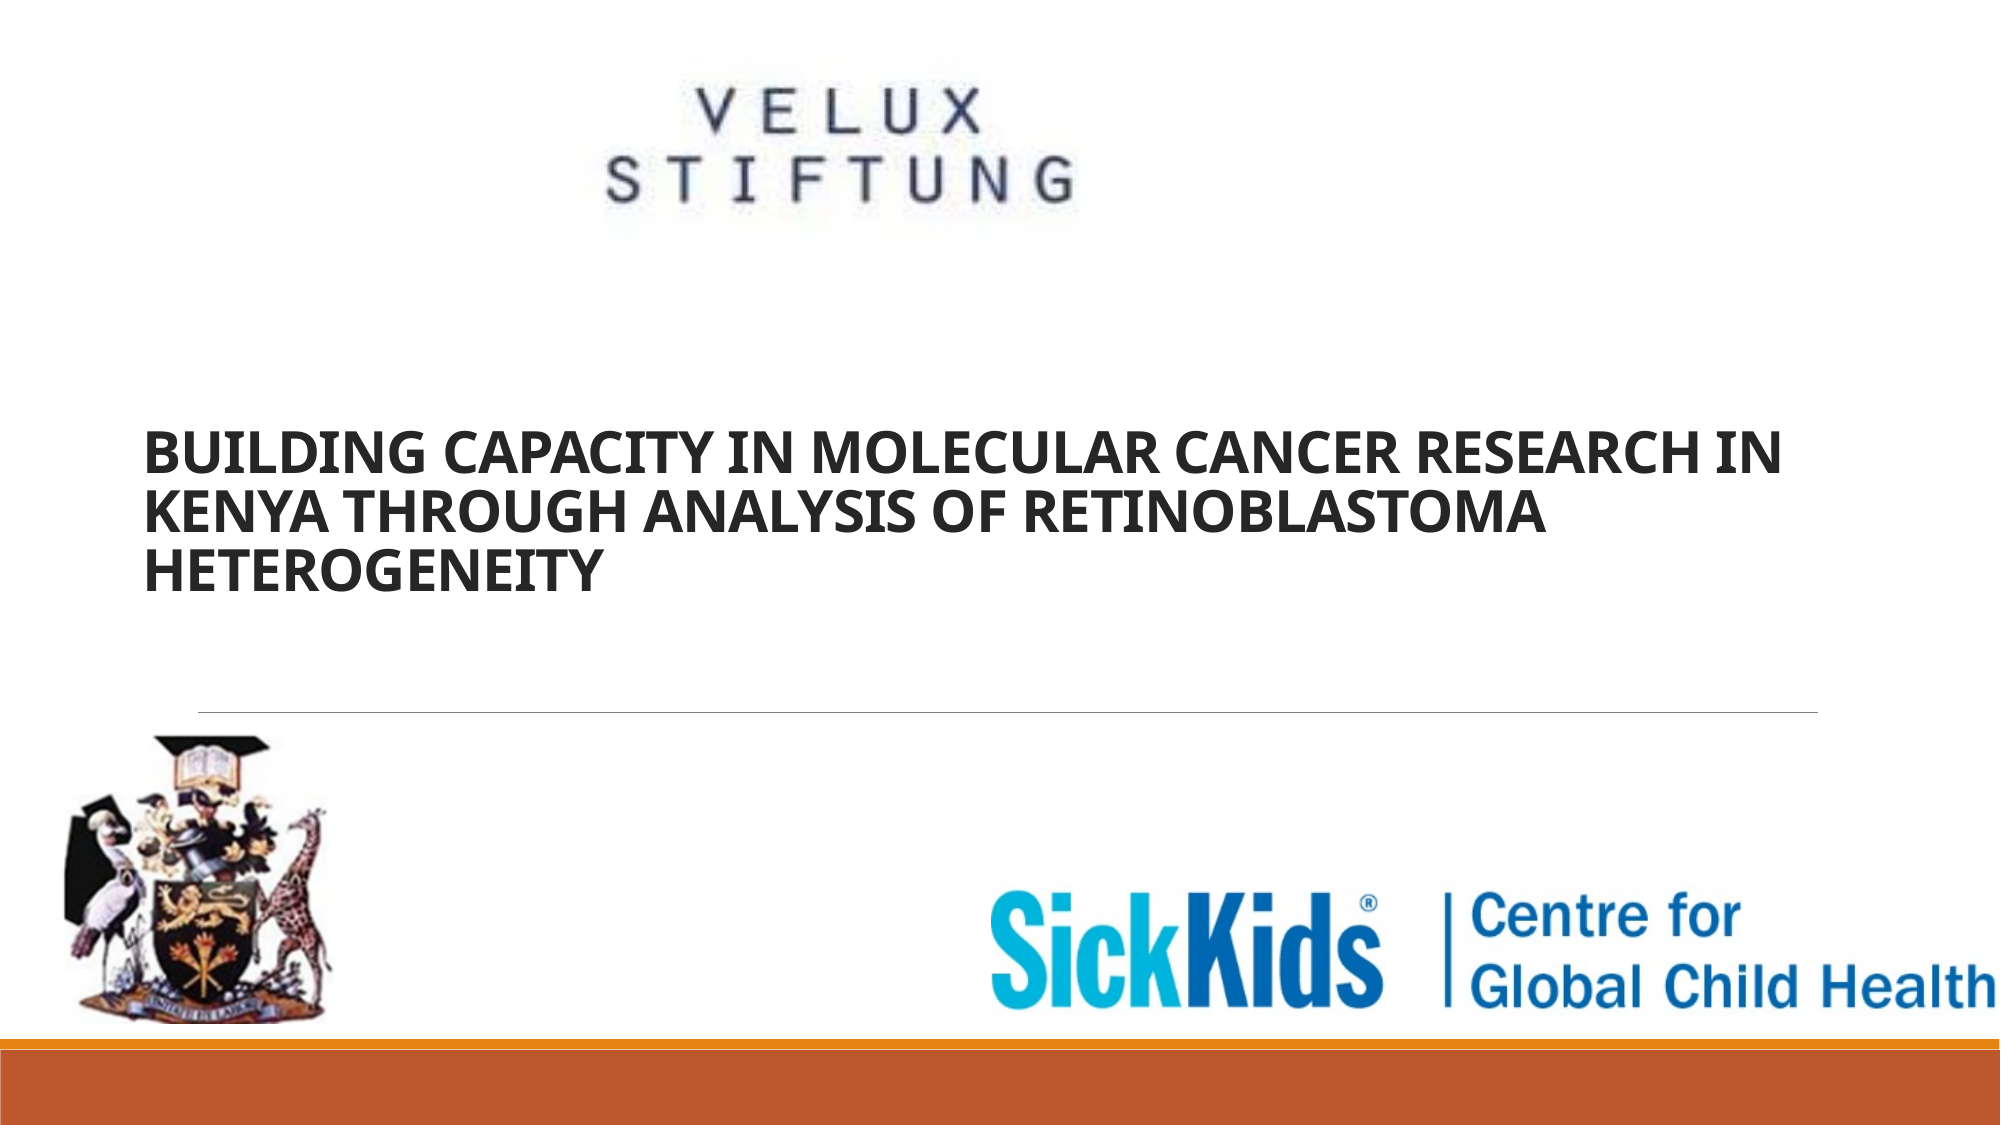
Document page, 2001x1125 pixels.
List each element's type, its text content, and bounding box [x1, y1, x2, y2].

picture [43, 719, 334, 1024]
picture [990, 882, 2000, 1024]
picture [531, 36, 1155, 246]
title BUILDING CAPACITY IN MOLECULAR CANCER RESEARCH IN KENYA THROUGH ANALYSIS OF RETINOBLASTOMA HETEROGENEITY [127, 120, 1856, 682]
